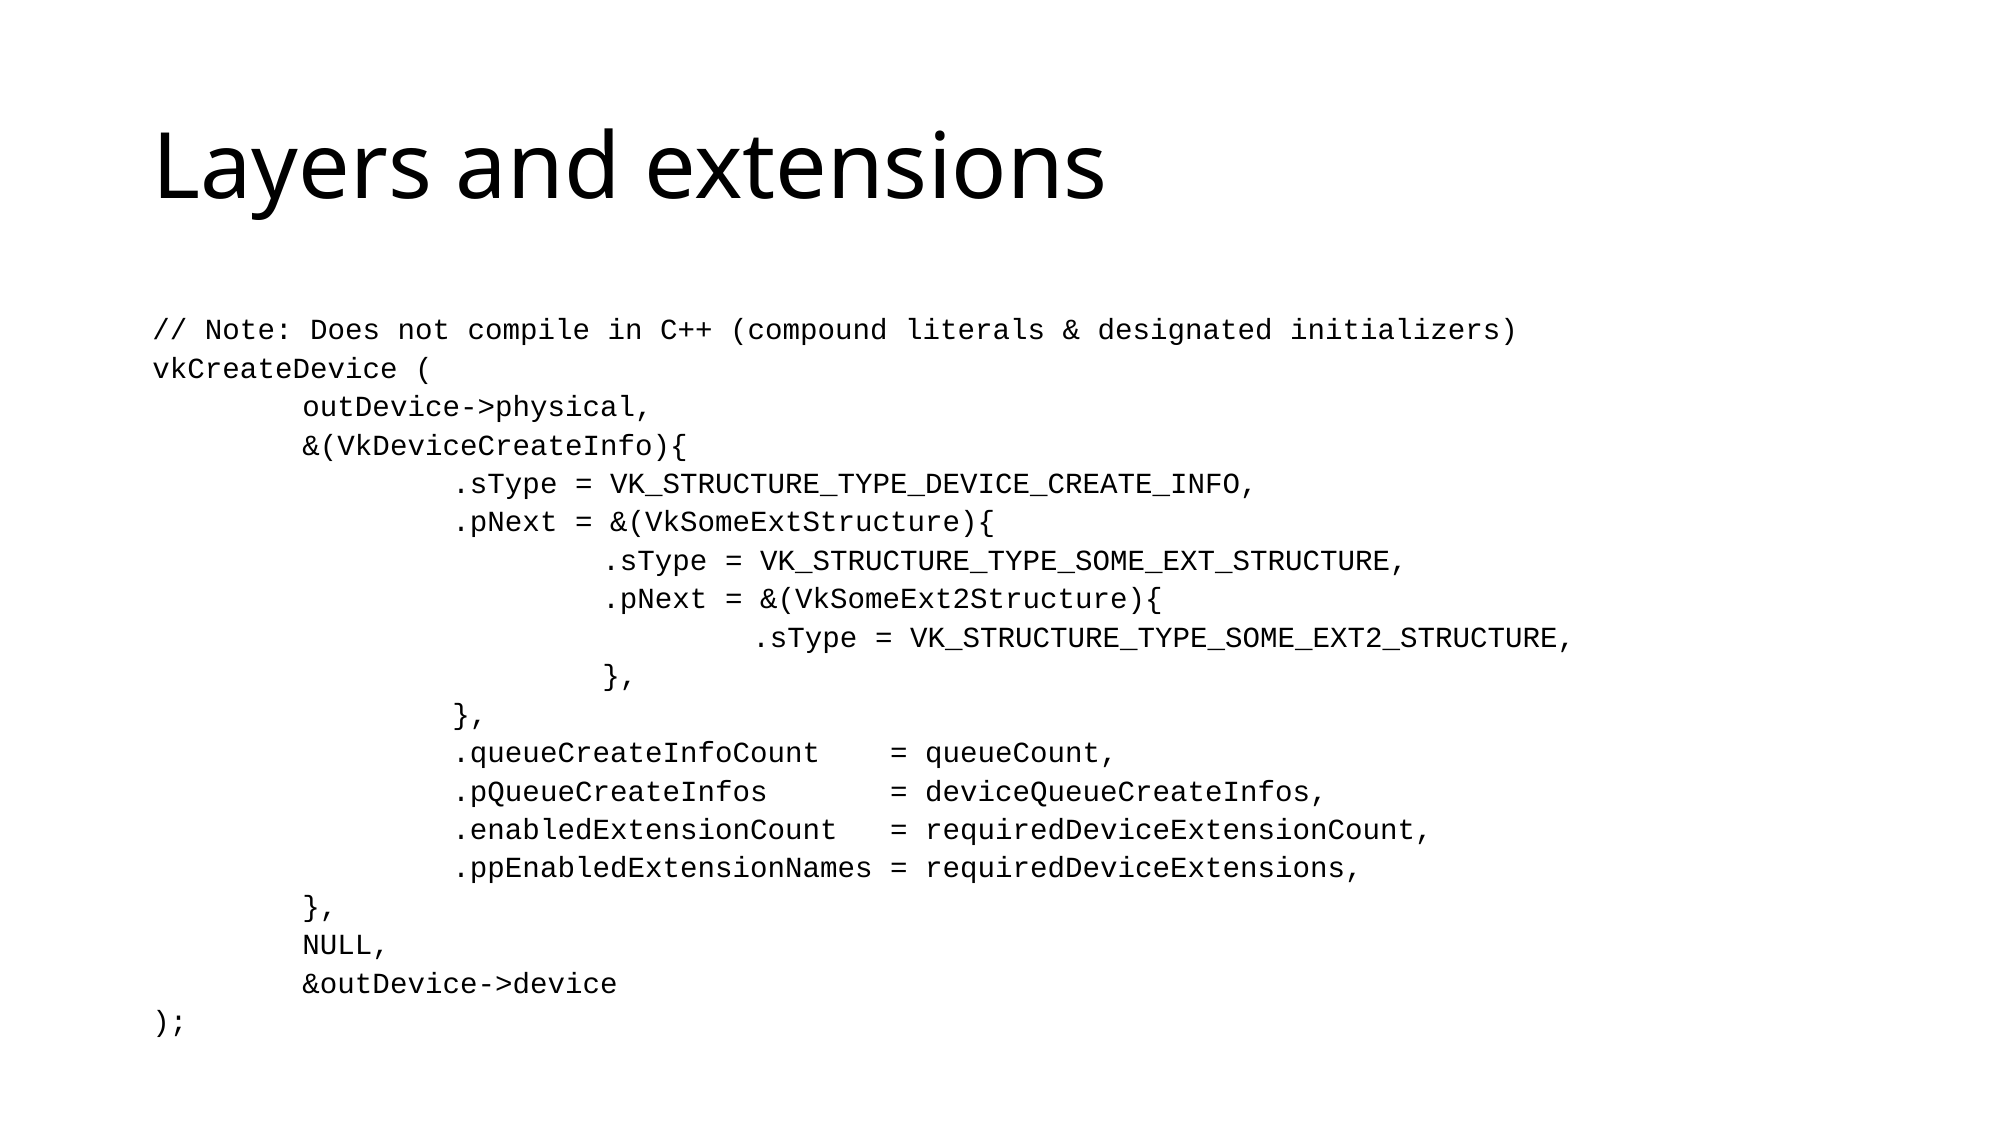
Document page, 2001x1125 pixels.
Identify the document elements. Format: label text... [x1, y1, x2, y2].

list // Note: Does not compile in C++ (compound literals & designated initializers) vkCreateDevice ( outDevice->physical, &(VkDeviceCreateInfo){ .sType = VK_STRUCTURE_TYPE_DEVICE_CREATE_INFO, .pNext = &(VkSomeExtStructure){ .sType = VK_STRUCTURE_TYPE_SOME_EXT_STRUCTURE, .pNext = &(VkSomeExt2Structure){ .sType = VK_STRUCTURE_TYPE_SOME_EXT2_STRUCTURE, }, }, .queueCreateInfoCount = queueCount, .pQueueCreateInfos = deviceQueueCreateInfos, .enabledExtensionCount = requiredDeviceExtensionCount, .ppEnabledExtensionNames = requiredDeviceExtensions, }, NULL, &outDevice->device ); [137, 299, 1863, 1057]
title Layers and extensions [137, 59, 1863, 278]
